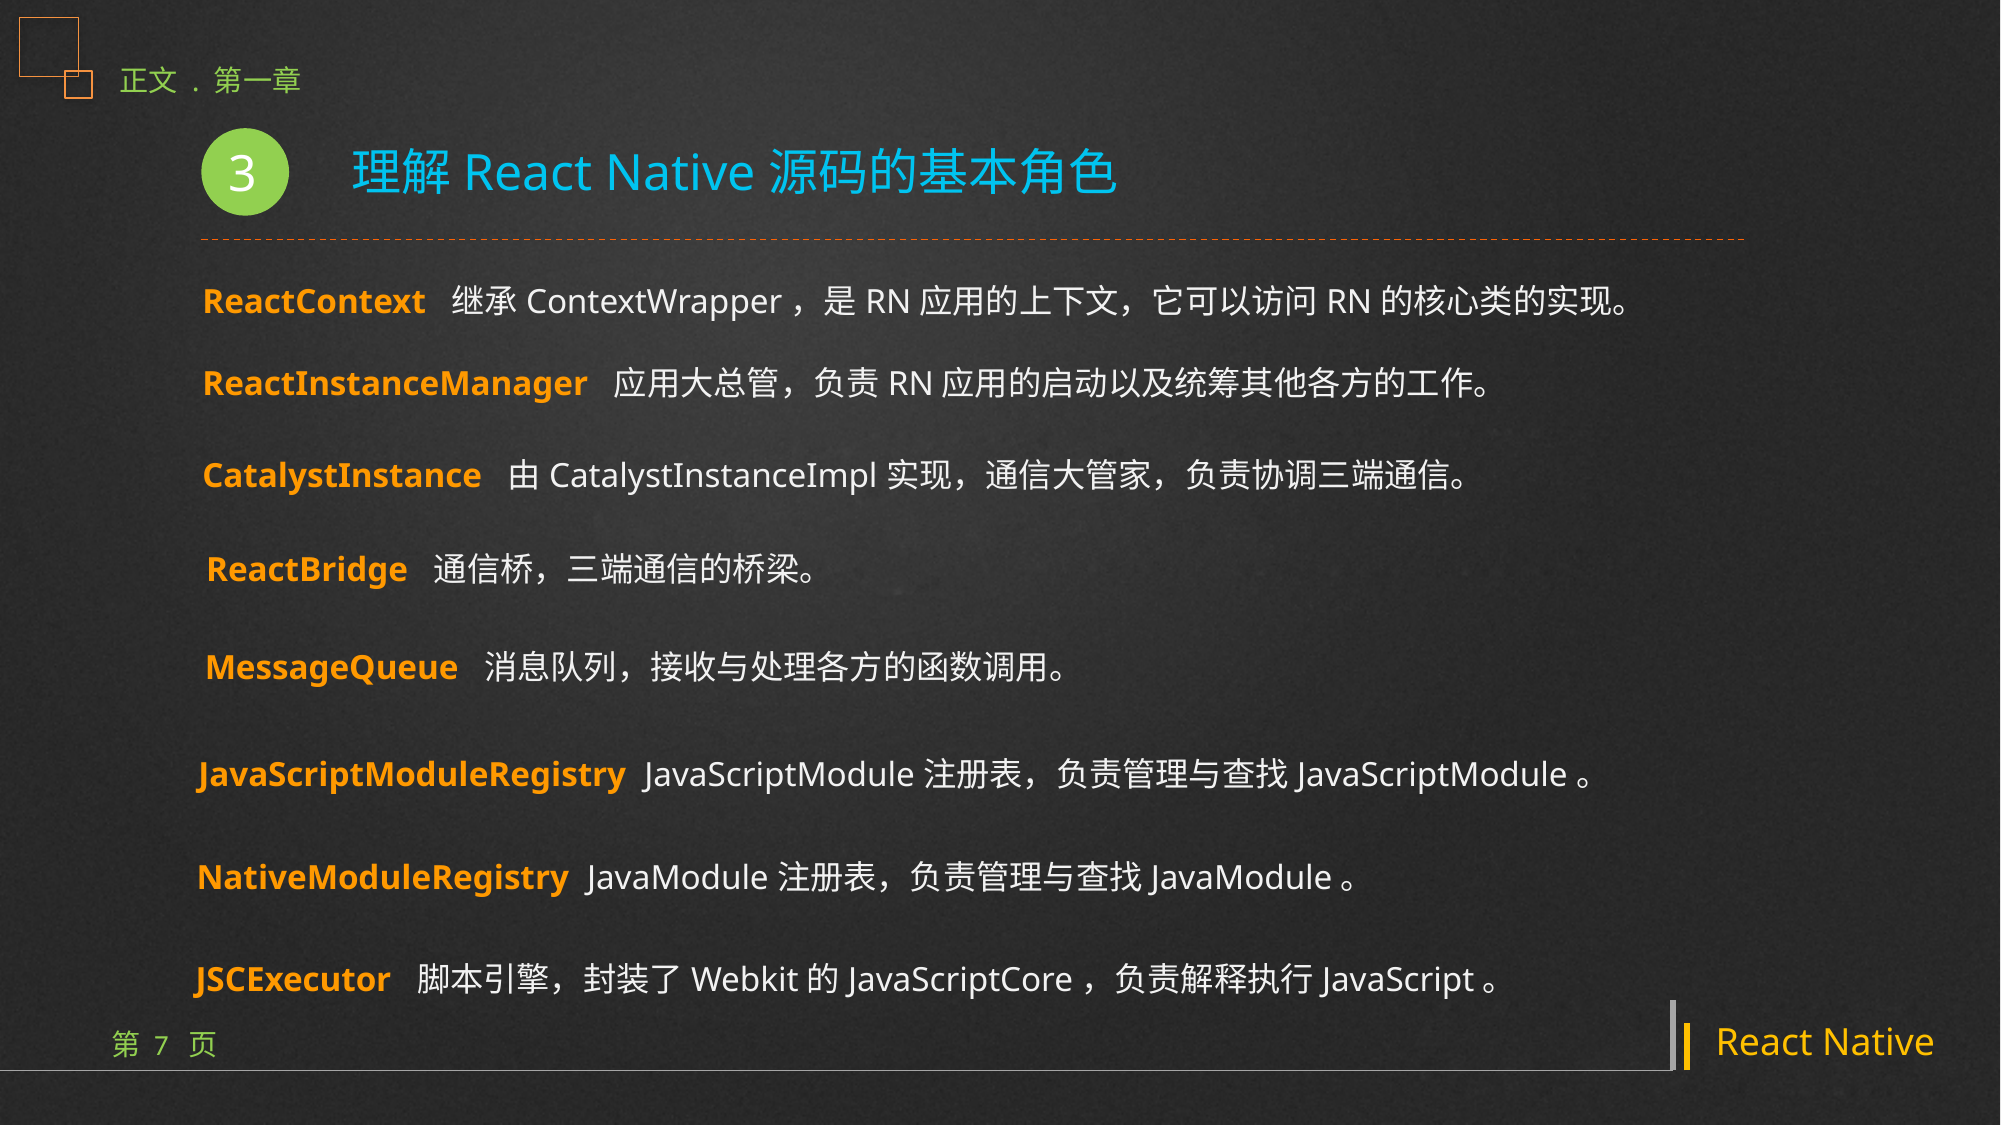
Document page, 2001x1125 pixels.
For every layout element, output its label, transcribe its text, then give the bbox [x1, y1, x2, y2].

text_box ReactInstanceManager 应用大总管，负责RN应用的启动以及统筹其他各方的工作。 [187, 335, 1735, 410]
text_box JSCExecutor 脚本引擎，封装了Webkit的JavaScriptCore，负责解释执行JavaScript。 [180, 931, 1729, 1006]
text_box MessageQueue 消息队列，接收与处理各方的函数调用。 [189, 618, 1738, 694]
picture [0, 0, 2001, 1125]
text_box ReactContext 继承ContextWrapper，是RN应用的上下文，它可以访问RN的核心类的实现。 [187, 252, 1735, 328]
text_box NativeModuleRegistry JavaModule注册表，负责管理与查找JavaModule。 [181, 829, 1730, 904]
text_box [201, 128, 1749, 216]
text_box JavaScriptModuleRegistry JavaScriptModule注册表，负责管理与查找JavaScriptModule。 [183, 725, 1731, 800]
text_box CatalystInstance 由CatalystInstanceImpl实现，通信大管家，负责协调三端通信。 [187, 426, 1735, 502]
text_box ReactBridge 通信桥，三端通信的桥梁。 [191, 520, 1739, 596]
